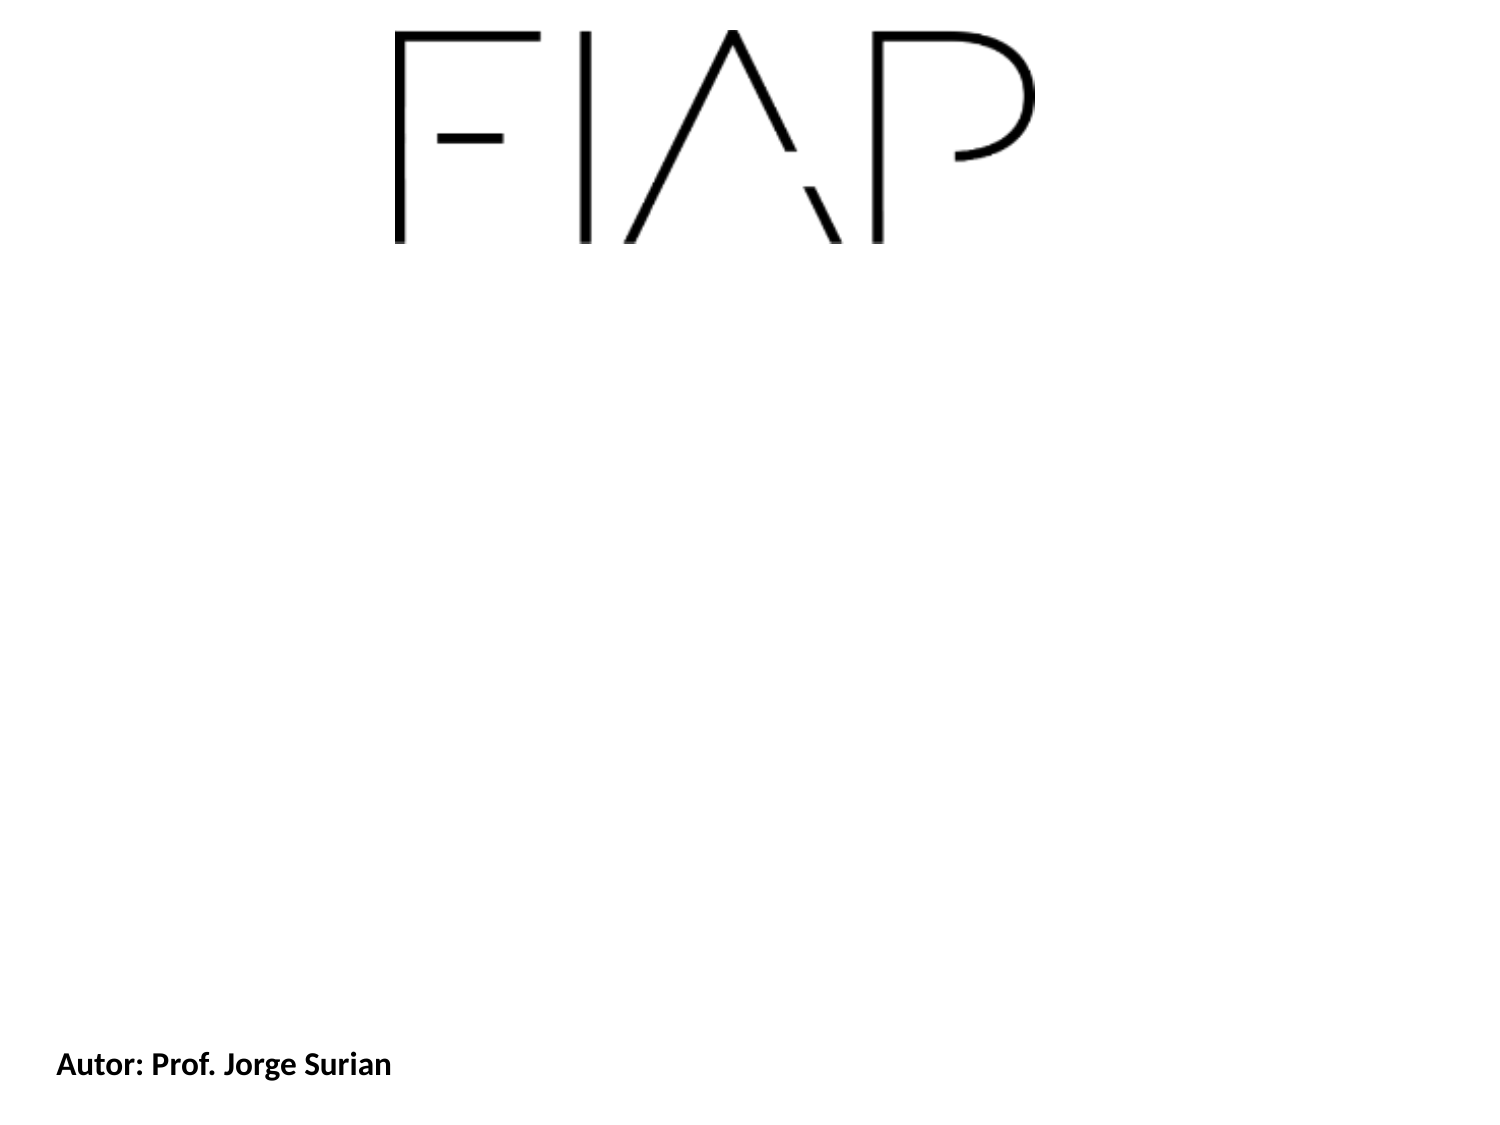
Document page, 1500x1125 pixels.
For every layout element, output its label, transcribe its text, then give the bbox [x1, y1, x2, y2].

text_box Autor: Prof. Jorge Surian [41, 1034, 1459, 1094]
picture [395, 30, 1035, 244]
